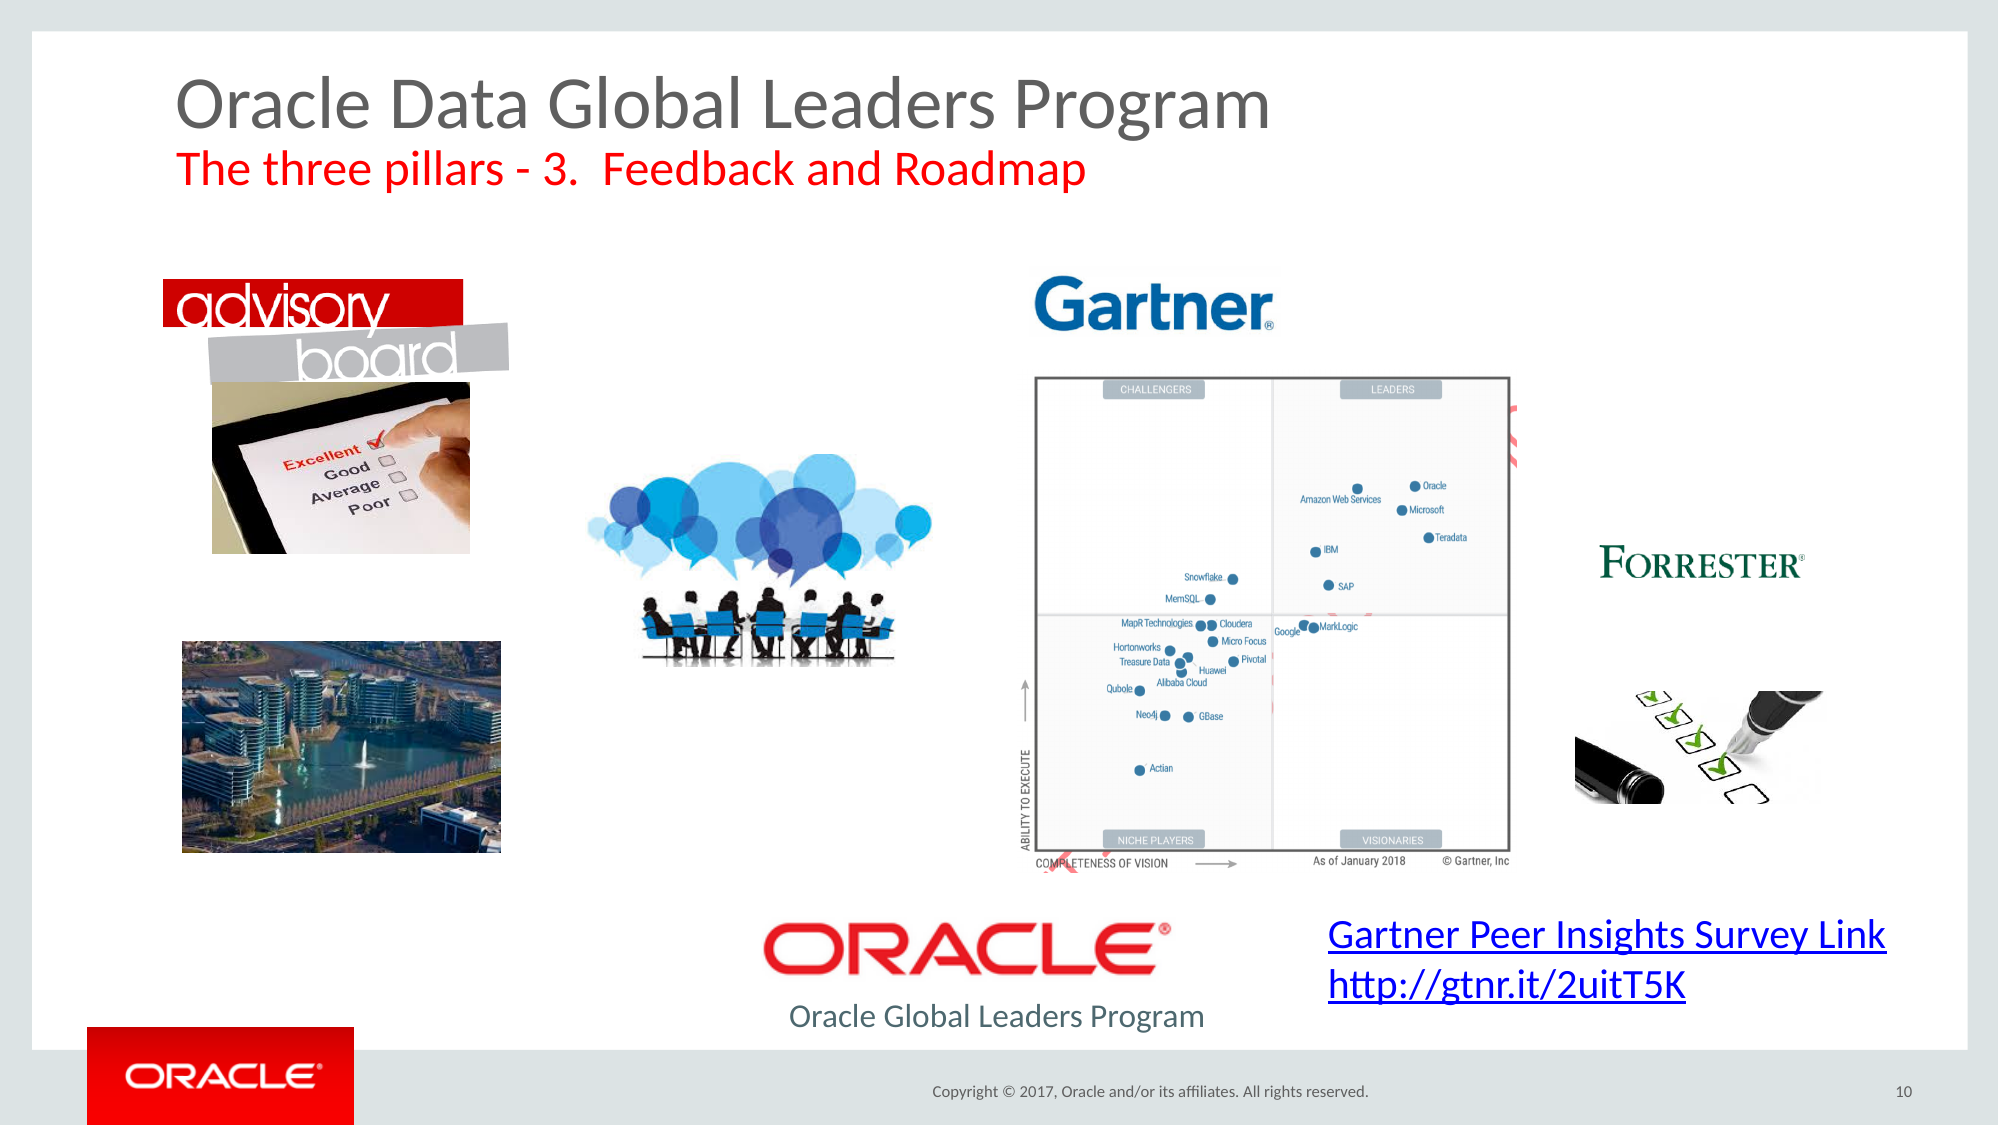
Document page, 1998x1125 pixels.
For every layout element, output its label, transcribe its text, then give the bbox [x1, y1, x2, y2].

picture [163, 279, 509, 554]
picture [87, 1027, 354, 1125]
picture [585, 454, 933, 667]
picture [1575, 690, 1827, 804]
text_box Oracle Global Leaders Program [781, 987, 1214, 1042]
picture [1594, 539, 1808, 586]
list The three pillars - 3. Feedback and Roadmap [175, 141, 1976, 209]
picture [761, 912, 1176, 982]
picture [1017, 369, 1517, 873]
slide_number 10 [1891, 1079, 1913, 1102]
picture [1029, 266, 1281, 337]
text_box Gartner Peer Insights Survey Link http://gtnr.it/2uitT5K [1313, 899, 1902, 1014]
title Oracle Data Global Leaders Program [175, 53, 1976, 141]
picture [181, 641, 501, 854]
